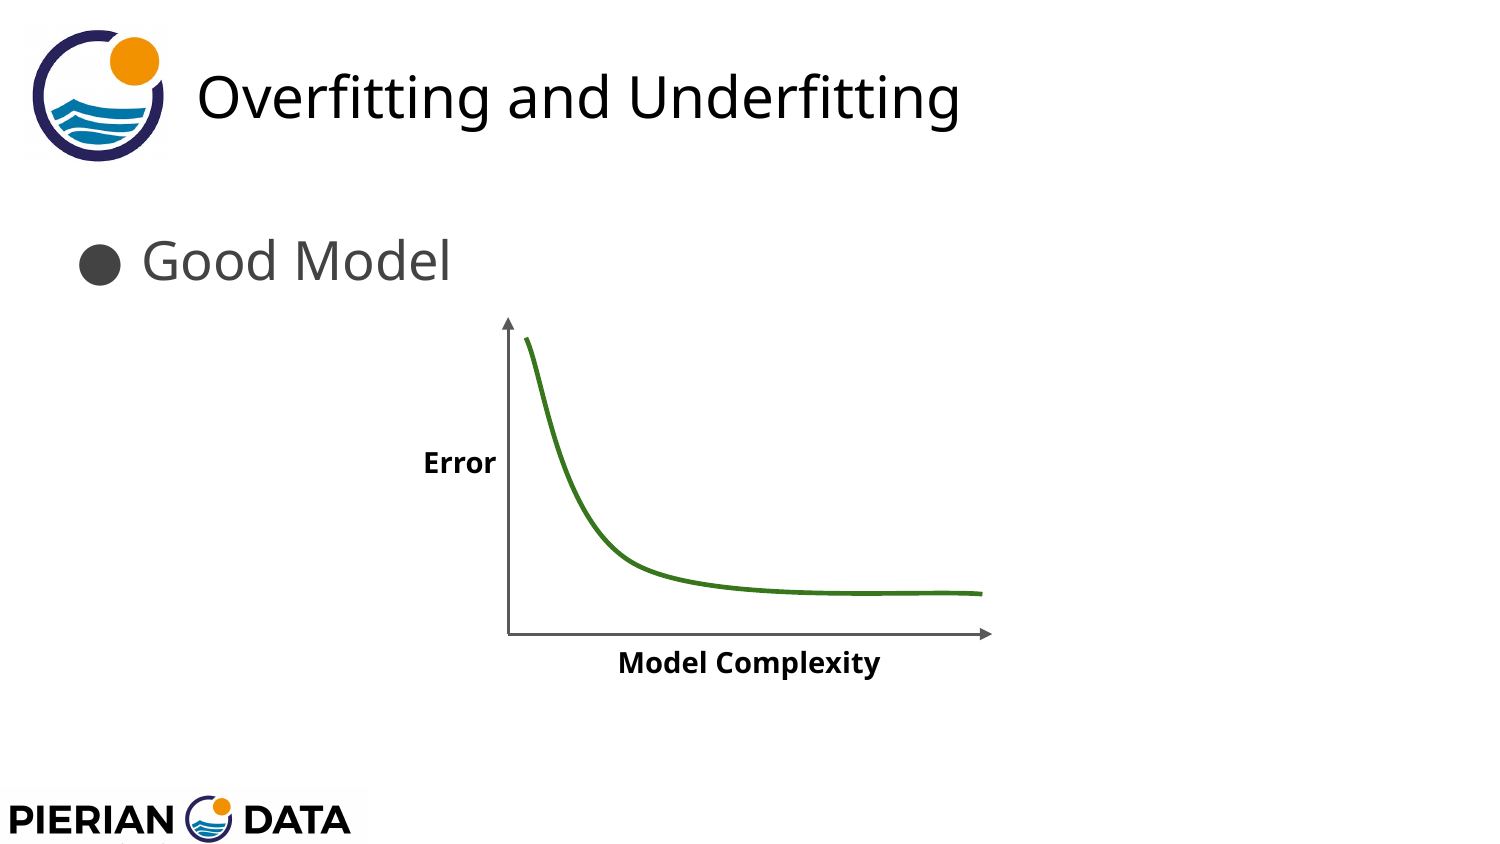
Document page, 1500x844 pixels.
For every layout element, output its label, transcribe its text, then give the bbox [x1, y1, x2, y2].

text_box Overfitting and Underfitting [181, 45, 1500, 146]
picture [24, 24, 172, 167]
text_box [176, 34, 1330, 157]
text_box Model Complexity [582, 643, 916, 703]
picture [0, 787, 368, 844]
text_box [525, 337, 983, 595]
text_box Error [406, 429, 503, 503]
text_box Good Model [51, 201, 1449, 750]
text_box Model Complexity [582, 629, 916, 633]
